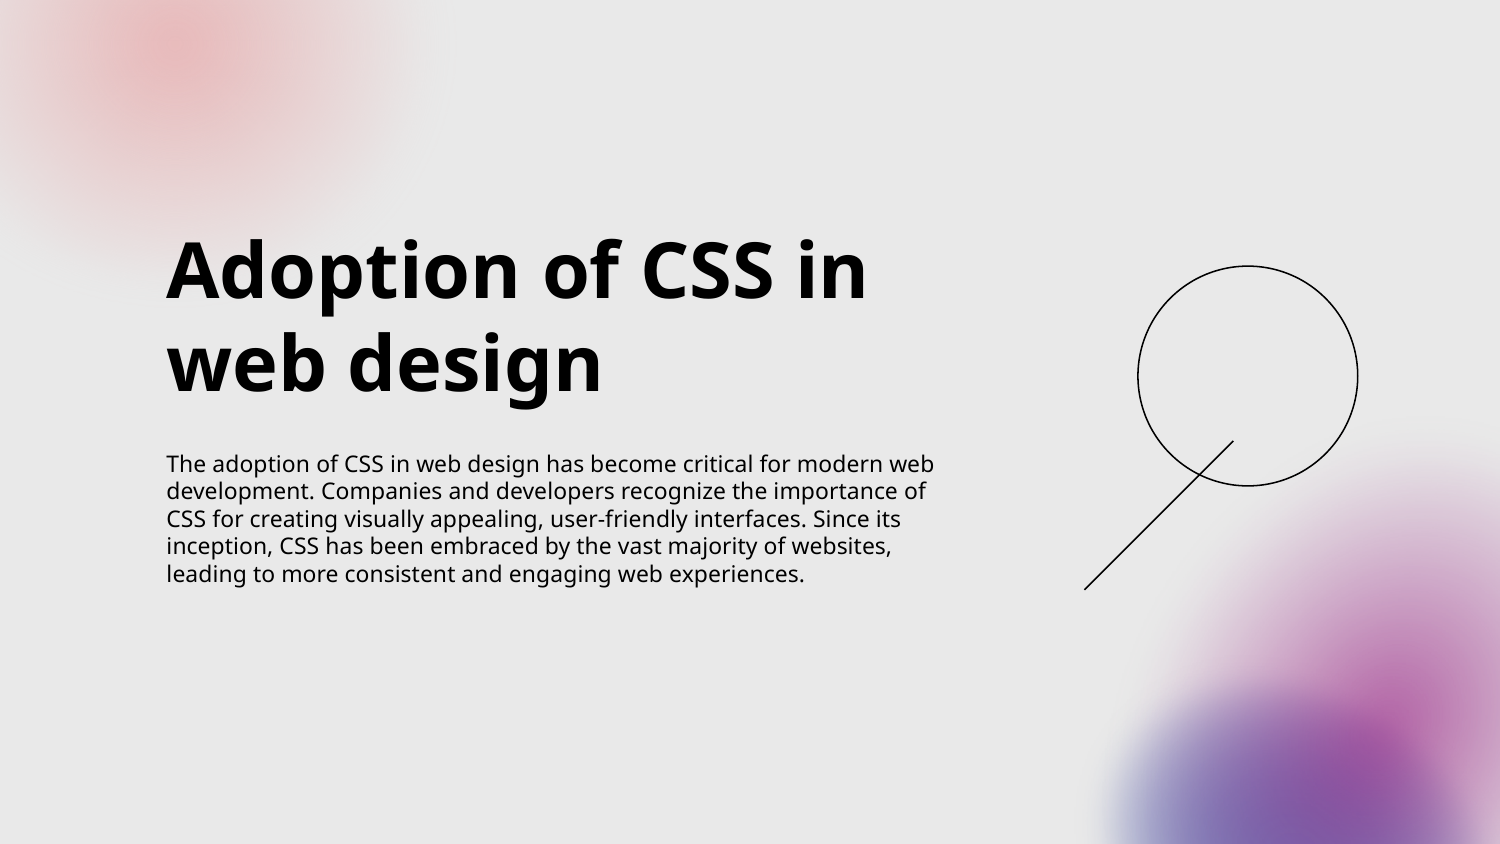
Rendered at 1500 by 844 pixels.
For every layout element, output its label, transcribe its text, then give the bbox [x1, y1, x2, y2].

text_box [1084, 265, 1358, 590]
title Adoption of CSS in web design [151, 204, 953, 422]
picture [0, 0, 507, 326]
subtitle The adoption of CSS in web design has become critical for modern web development. Companies and developers recognize the importance of CSS for creating visually appealing, user-friendly interfaces. Since its inception, CSS has been embraced by the vast majority of websites, leading to more consistent and engaging web experiences. [151, 434, 953, 627]
